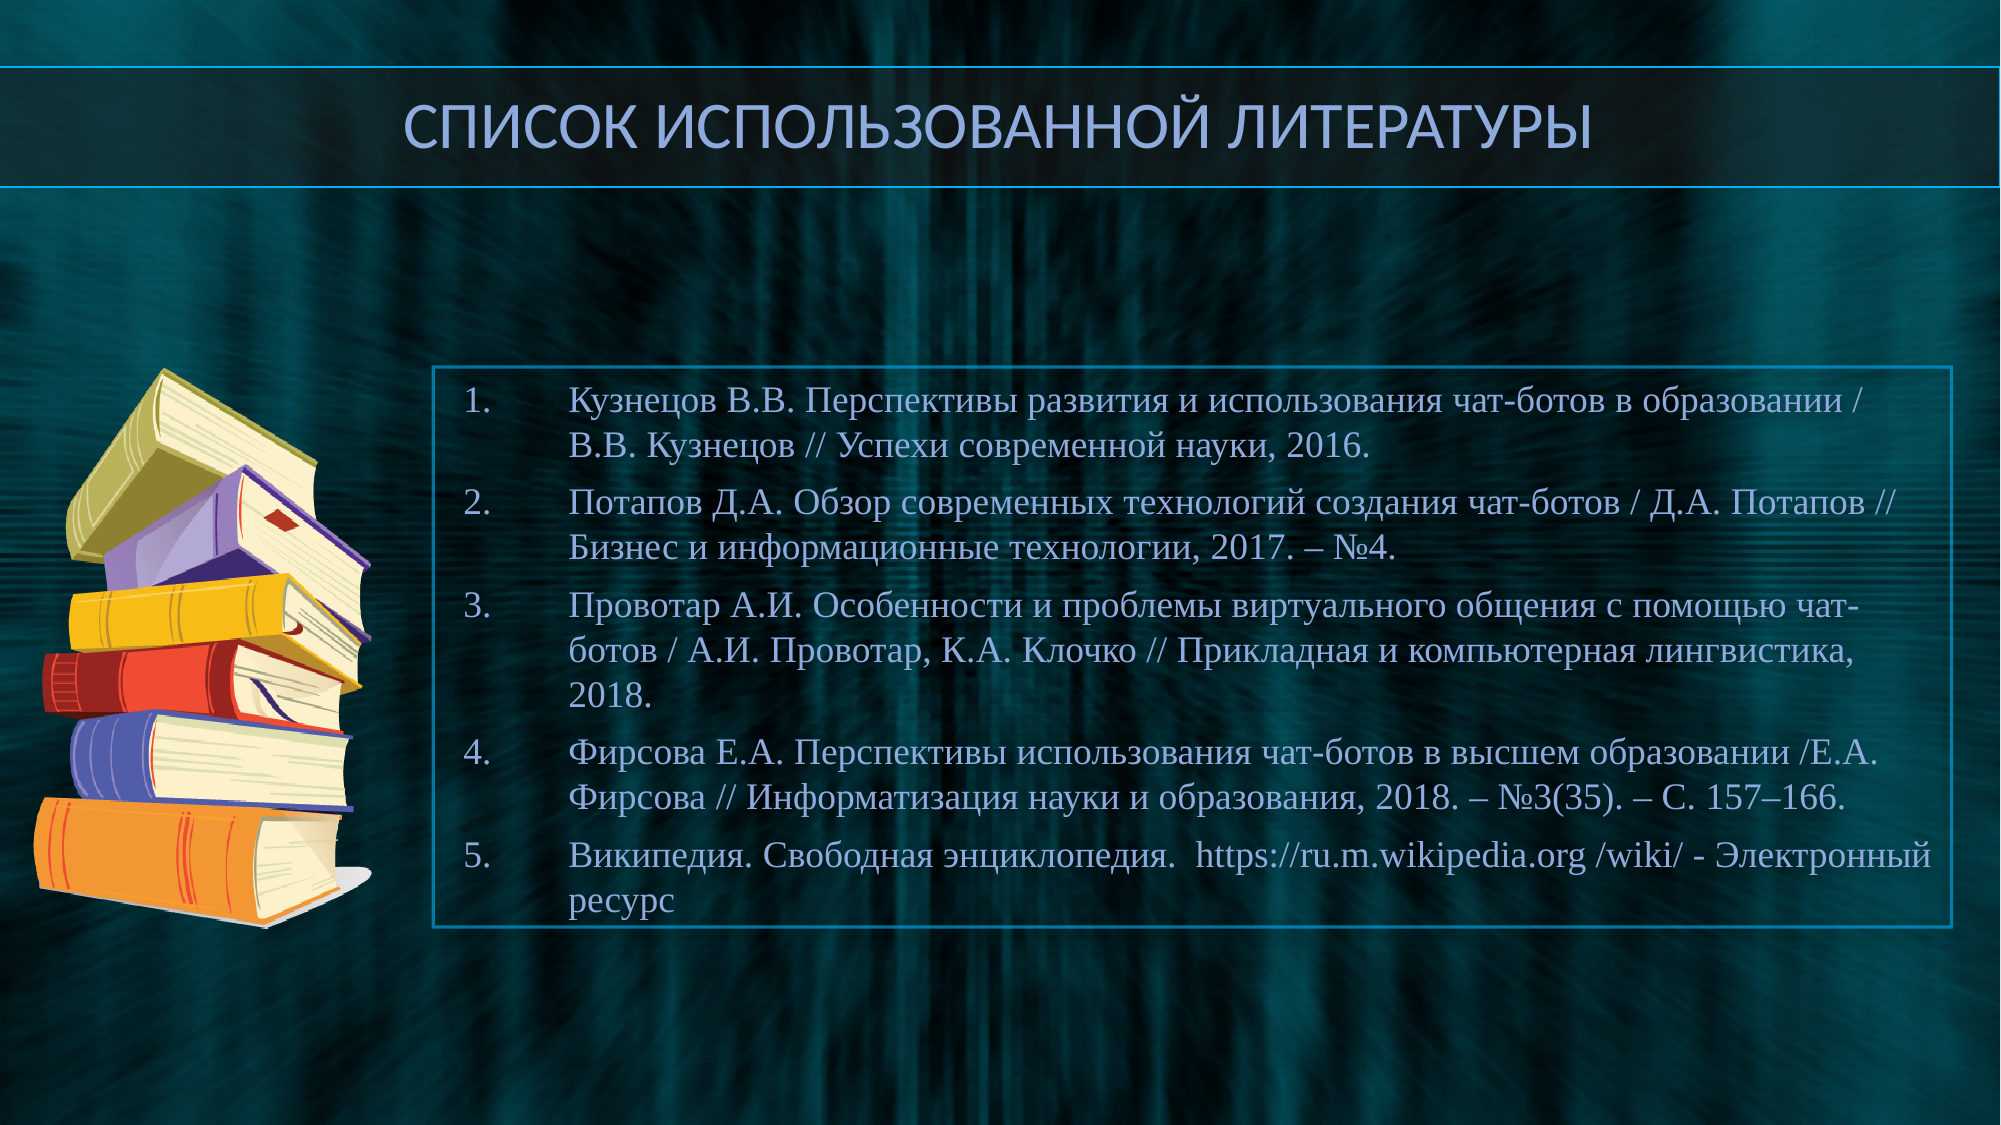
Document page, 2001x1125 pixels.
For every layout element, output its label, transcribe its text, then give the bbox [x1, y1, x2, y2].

title СПИСОК ИСПОЛЬЗОВАННОЙ ЛИТЕРАТУРЫ [0, 67, 2000, 188]
picture [0, 0, 2001, 65]
text_box Кузнецов В.В. Перспективы развития и использования чат-ботов в образовании / В.В. Кузнецов // Успехи современной науки, 2016. Потапов Д.А. Обзор современных технологий создания чат-ботов / Д.А. Потапов // Бизнес и информационные технологии, 2017. – №4. Провотар А.И. Особенности и проблемы виртуального общения с помощью чат-ботов / А.И. Провотар, К.А. Клочко // Прикладная и компьютерная лингвистика, 2018. Фирсова Е.А. Перспективы использования чат-ботов в высшем образовании /Е.А. Фирсова // Информатизация науки и образования, 2018. – №3(35). – С. 157–166. Википедия. Свободная энциклопедия. https://ru.m.wikipedia.org /wiki/ - Электронный ресурс [433, 367, 1952, 928]
picture [0, 189, 2001, 1125]
